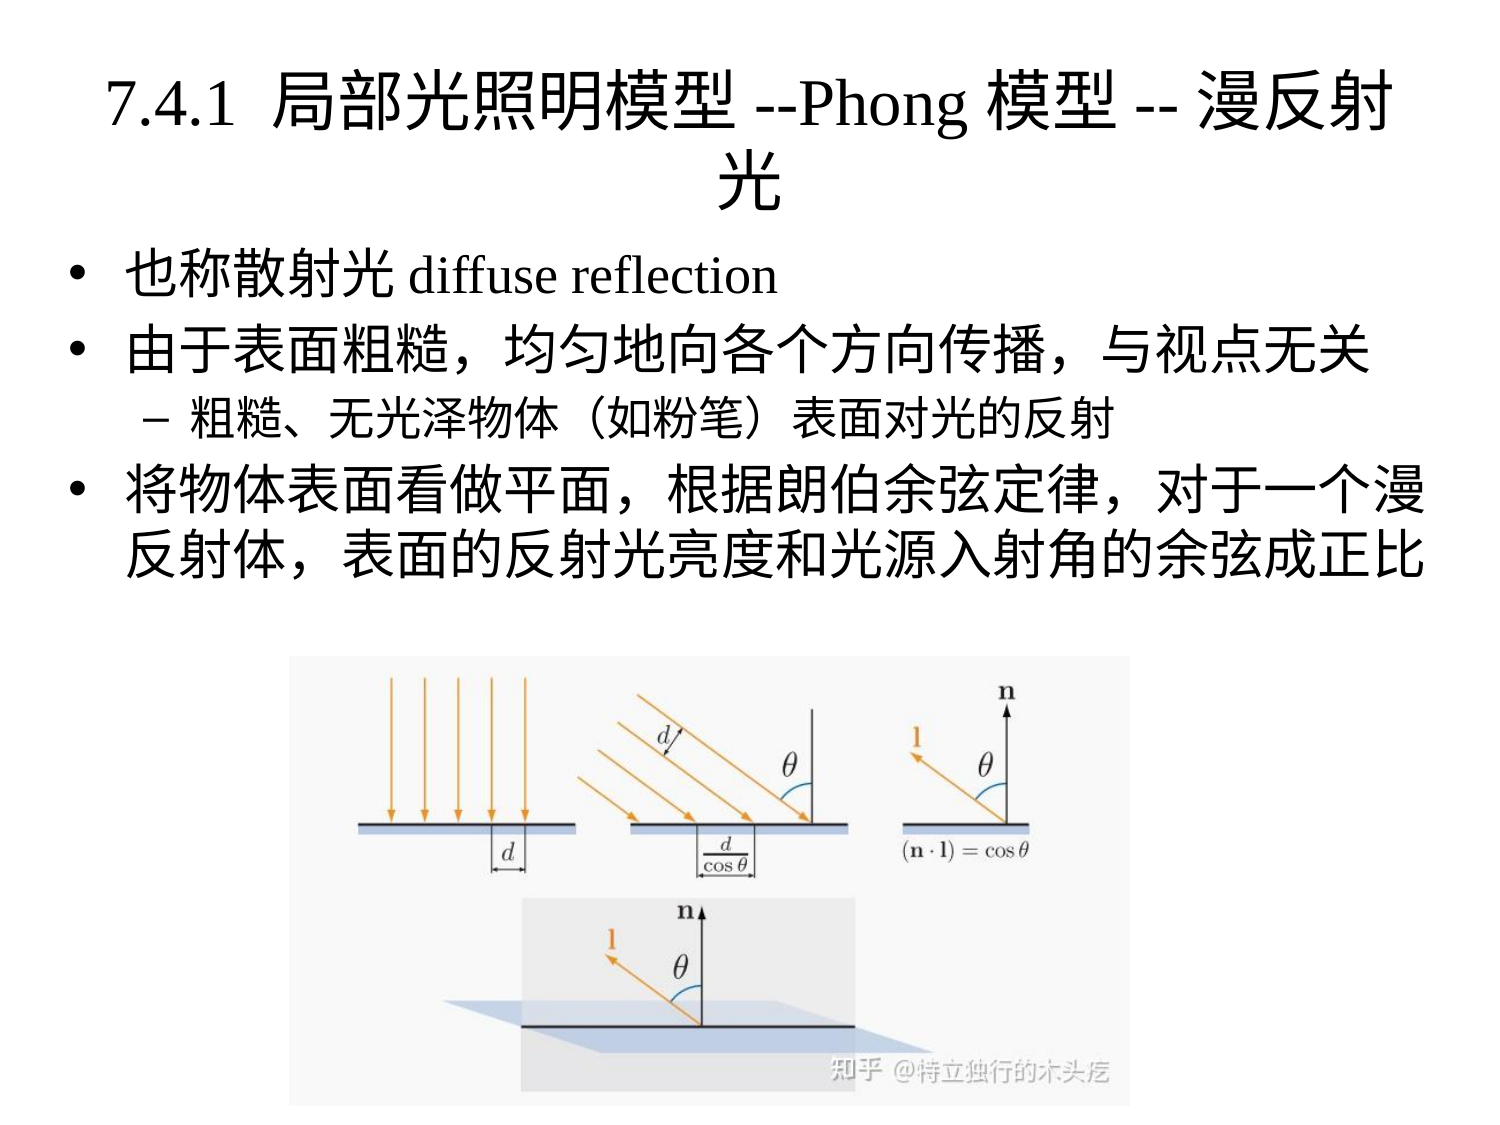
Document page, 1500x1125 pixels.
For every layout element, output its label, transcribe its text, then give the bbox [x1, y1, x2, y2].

title 7.4.1 局部光照明模型--Phong模型--漫反射光 [74, 44, 1426, 233]
list 也称散射光diffuse reflection 由于表面粗糙，均匀地向各个方向传播，与视点无关 粗糙、无光泽物体（如粉笔）表面对光的反射 将物体表面看做平面，根据朗伯余弦定律，对于一个漫反射体，表面的反射光亮度和光源入射角的余弦成正比 [52, 231, 1448, 720]
picture [289, 656, 1130, 1106]
